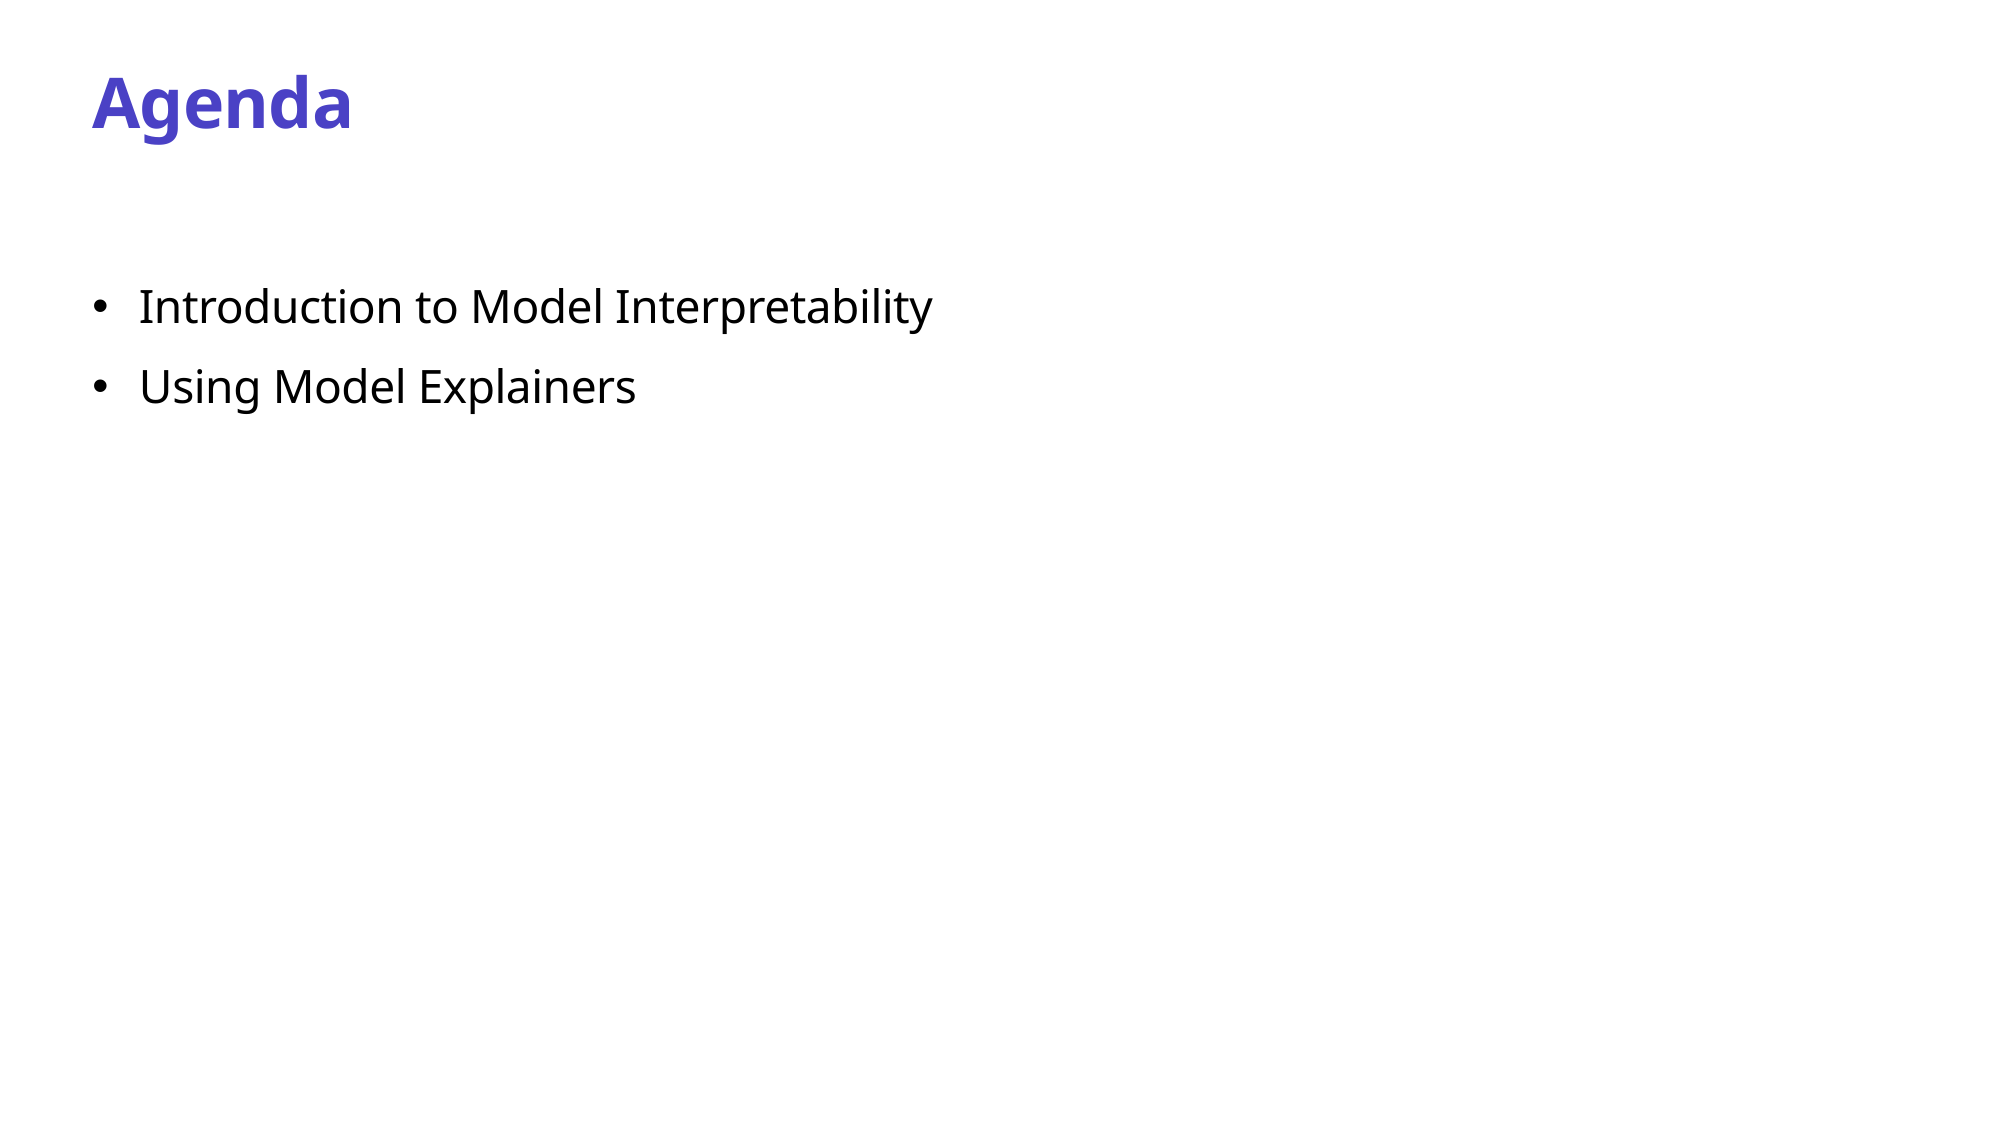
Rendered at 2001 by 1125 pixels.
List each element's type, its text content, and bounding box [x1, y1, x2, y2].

list Introduction to Model Interpretability Using Model Explainers [77, 264, 1966, 421]
title Agenda [77, 60, 1885, 152]
